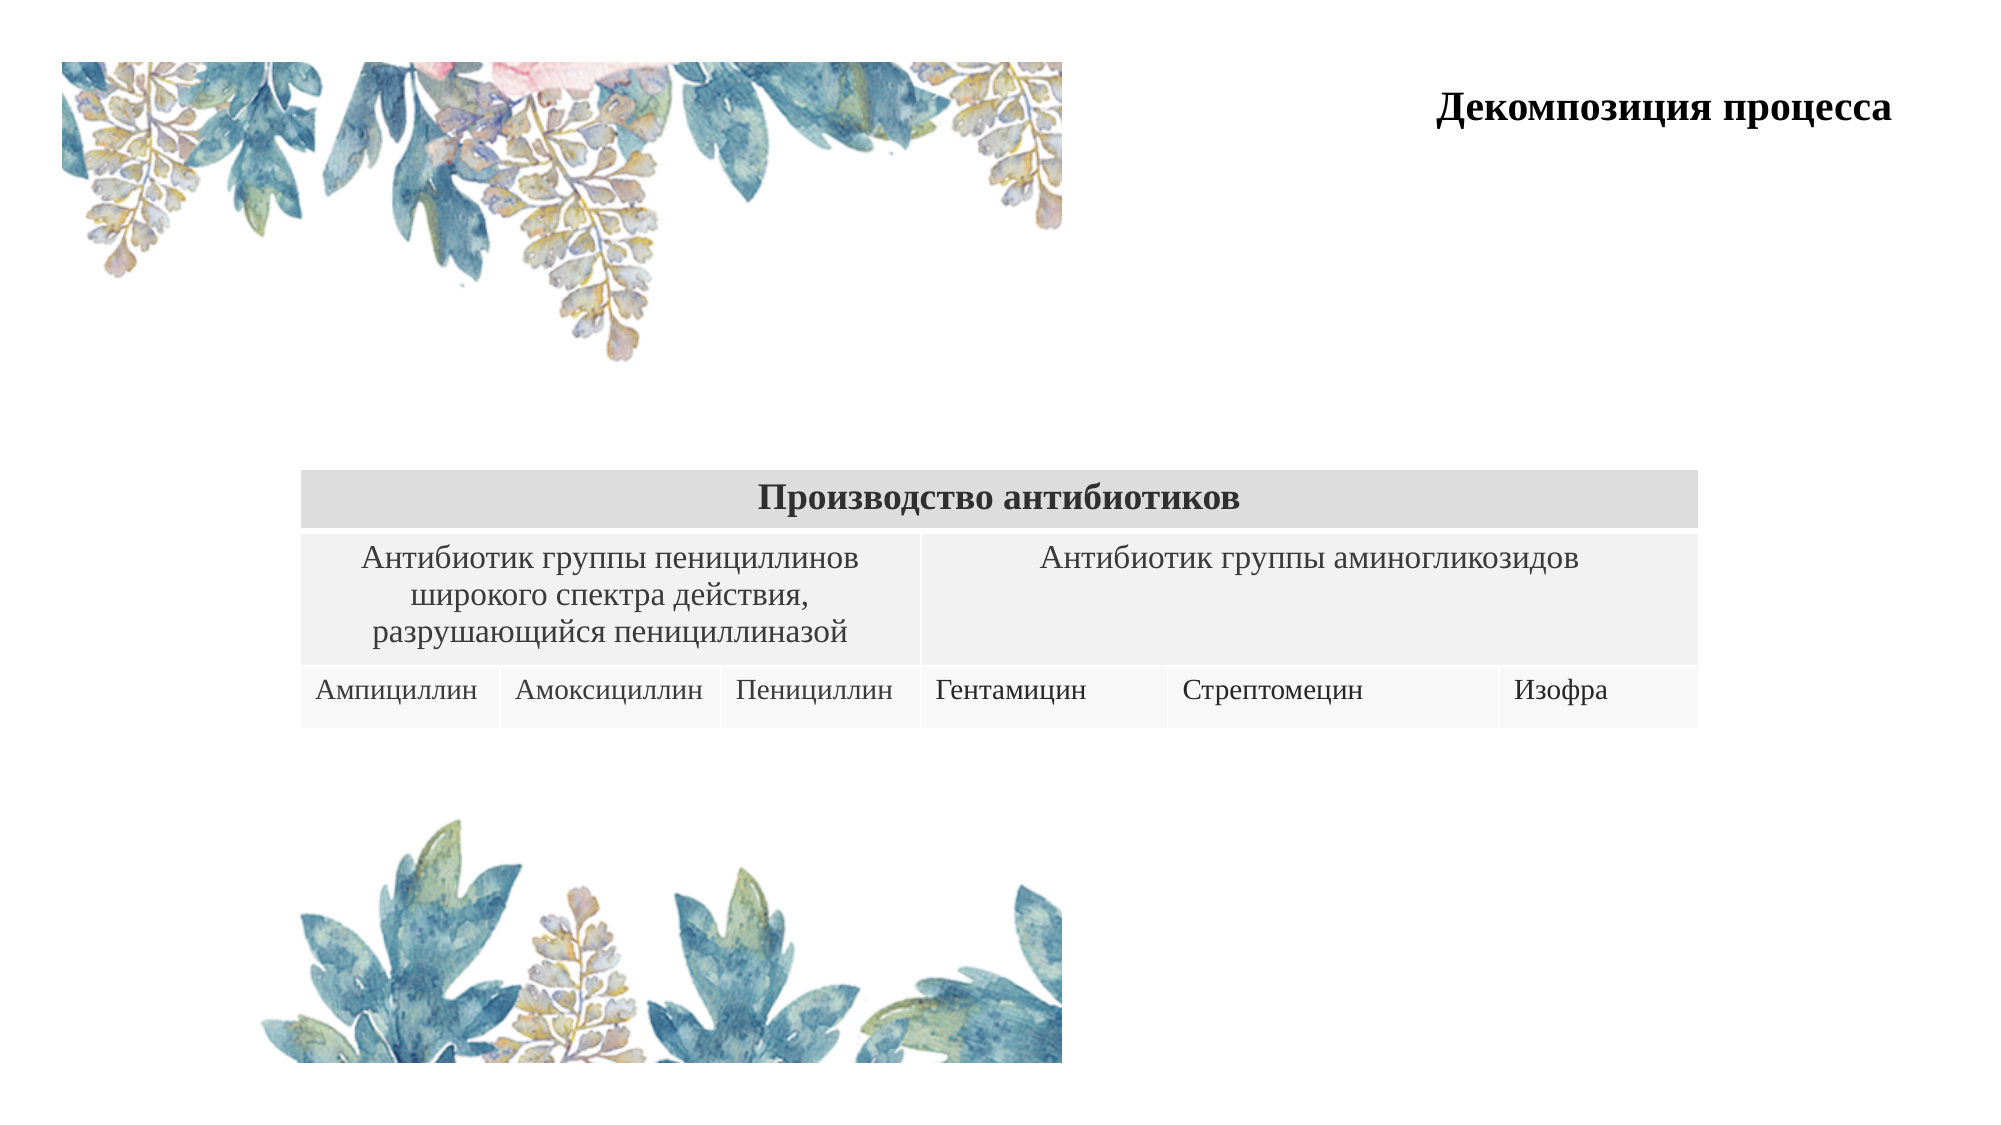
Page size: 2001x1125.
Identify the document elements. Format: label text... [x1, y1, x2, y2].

picture [61, 62, 1062, 1063]
table_cell Стрептомецин [1168, 667, 1498, 728]
table_cell Изофра [1500, 667, 1698, 728]
table_header Производство антибиотиков [1062, 470, 1698, 528]
text_box Декомпозиция процесса [1166, 51, 1908, 136]
table_cell Гентамицин [1062, 667, 1167, 728]
table_cell Антибиотик группы аминогликозидов [1062, 534, 1698, 665]
